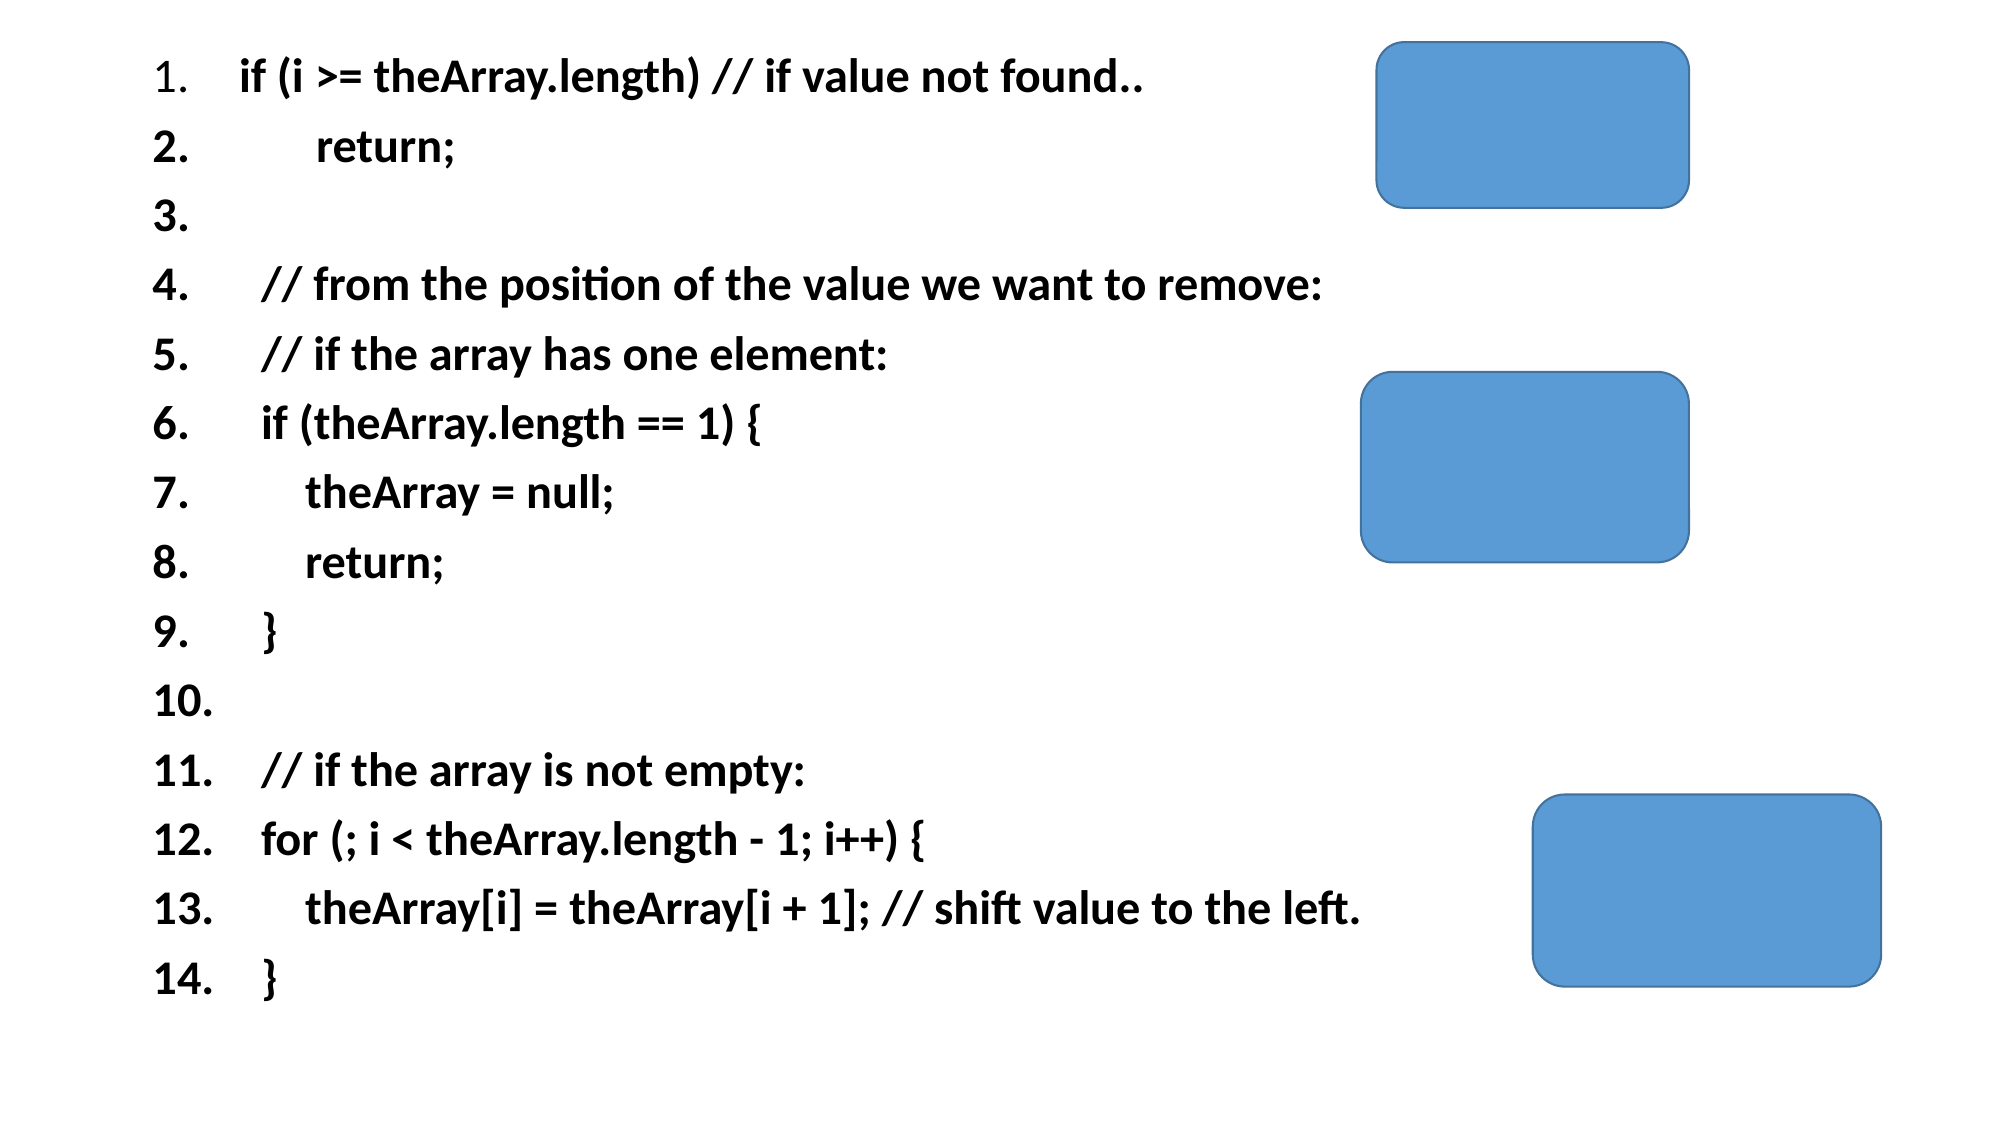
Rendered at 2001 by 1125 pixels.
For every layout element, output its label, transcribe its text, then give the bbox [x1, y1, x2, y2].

list if (i >= theArray.length) // if value not found.. return; // from the position of the value we want to remove: // if the array has one element: if (theArray.length == 1) { theArray = null; return; } // if the array is not empty: for (; i < theArray.length - 1; i++) { theArray[i] = theArray[i + 1]; // shift value to the left. } [137, 43, 1863, 1014]
